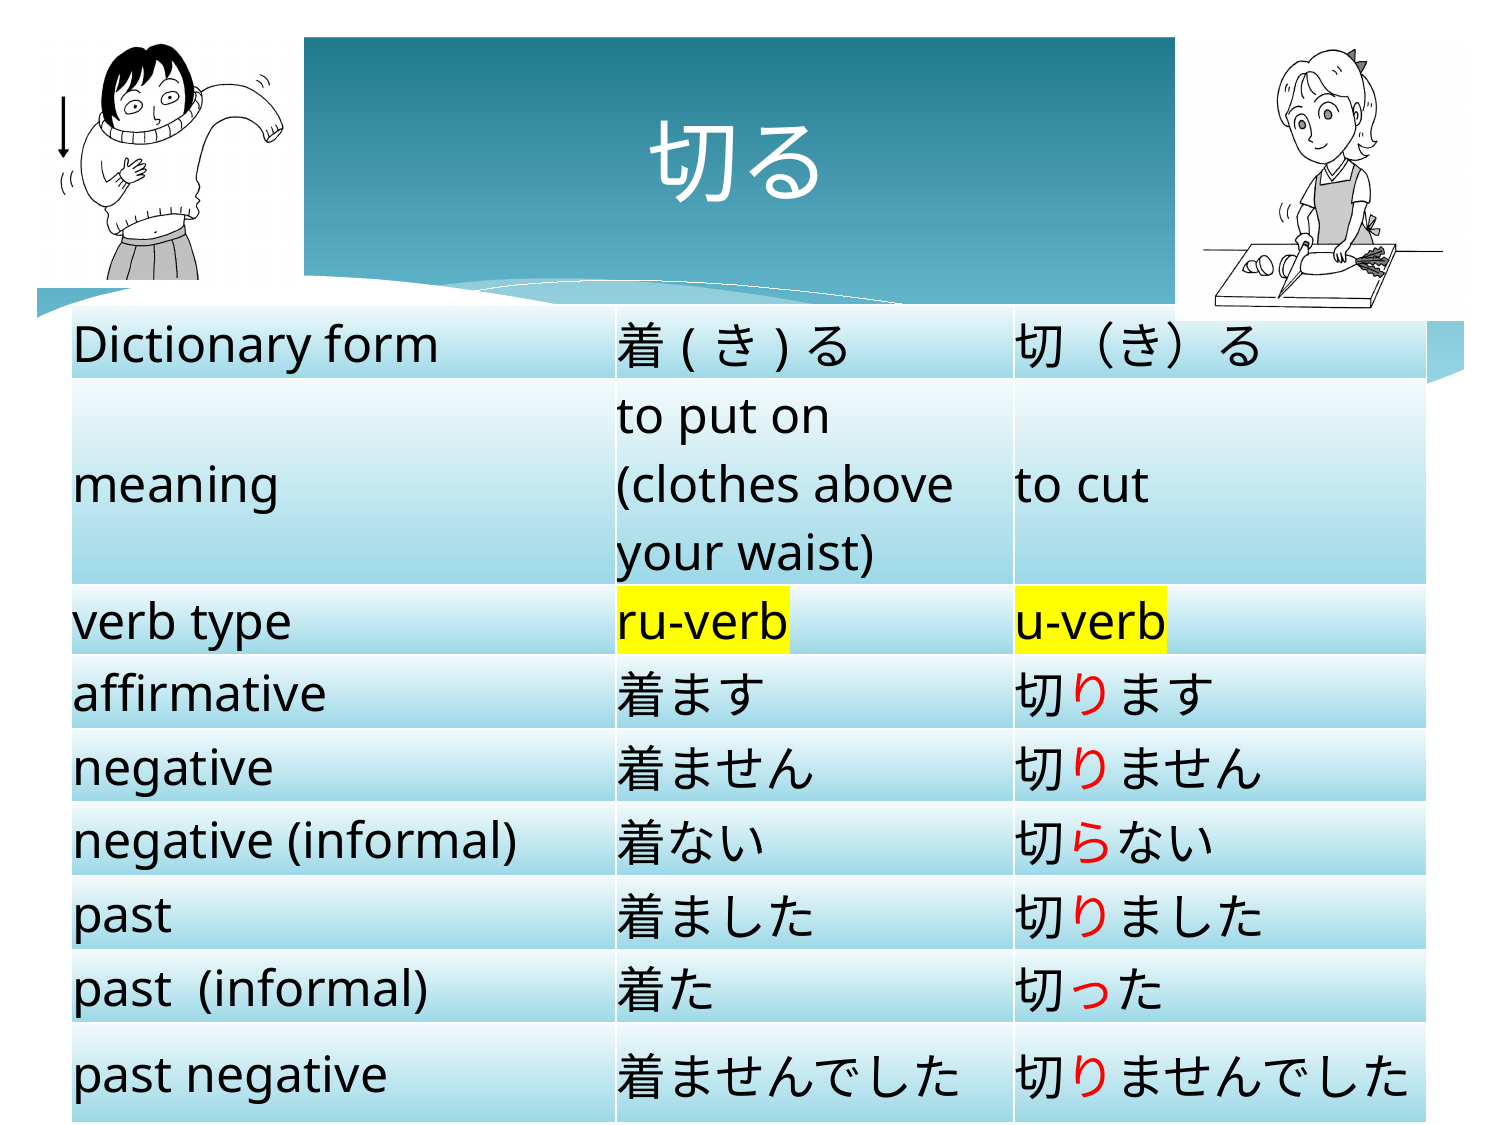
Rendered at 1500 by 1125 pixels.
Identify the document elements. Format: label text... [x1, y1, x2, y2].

table_cell negative [72, 729, 615, 801]
table_cell 着ませんでした [617, 1024, 1013, 1122]
table_cell 切った [1015, 950, 1426, 1022]
table_cell meaning [72, 380, 615, 584]
table_cell past negative [72, 1024, 615, 1122]
table_cell 着ない [617, 803, 1013, 875]
title 切る [311, 55, 1168, 261]
table_cell 切りました [1015, 877, 1426, 949]
table_cell ru-verb [617, 586, 1013, 654]
table_cell 切りませんでした [1015, 1024, 1426, 1122]
table_cell past [72, 877, 615, 949]
table_cell past (informal) [72, 950, 615, 1022]
picture [31, 37, 305, 288]
table_cell 切りません [1015, 729, 1426, 801]
table_cell 切ります [1015, 656, 1426, 728]
picture [1174, 37, 1469, 321]
table_cell 切らない [1015, 803, 1426, 875]
table_cell 着ます [617, 656, 1013, 728]
table_cell 着た [617, 950, 1013, 1022]
table_cell u-verb [1015, 586, 1426, 654]
table_header Dictionary form [72, 306, 615, 378]
table_cell 着ません [617, 729, 1013, 801]
table_cell to put on (clothes above your waist) [617, 380, 1013, 584]
table_cell verb type [72, 586, 615, 654]
table_cell to cut [1015, 380, 1426, 584]
table_cell 着ました [617, 877, 1013, 949]
table_cell negative (informal) [72, 803, 615, 875]
table_header 着(き)る [617, 306, 1013, 378]
table_header 切（き）る [1015, 306, 1426, 378]
table_cell affirmative [72, 656, 615, 728]
